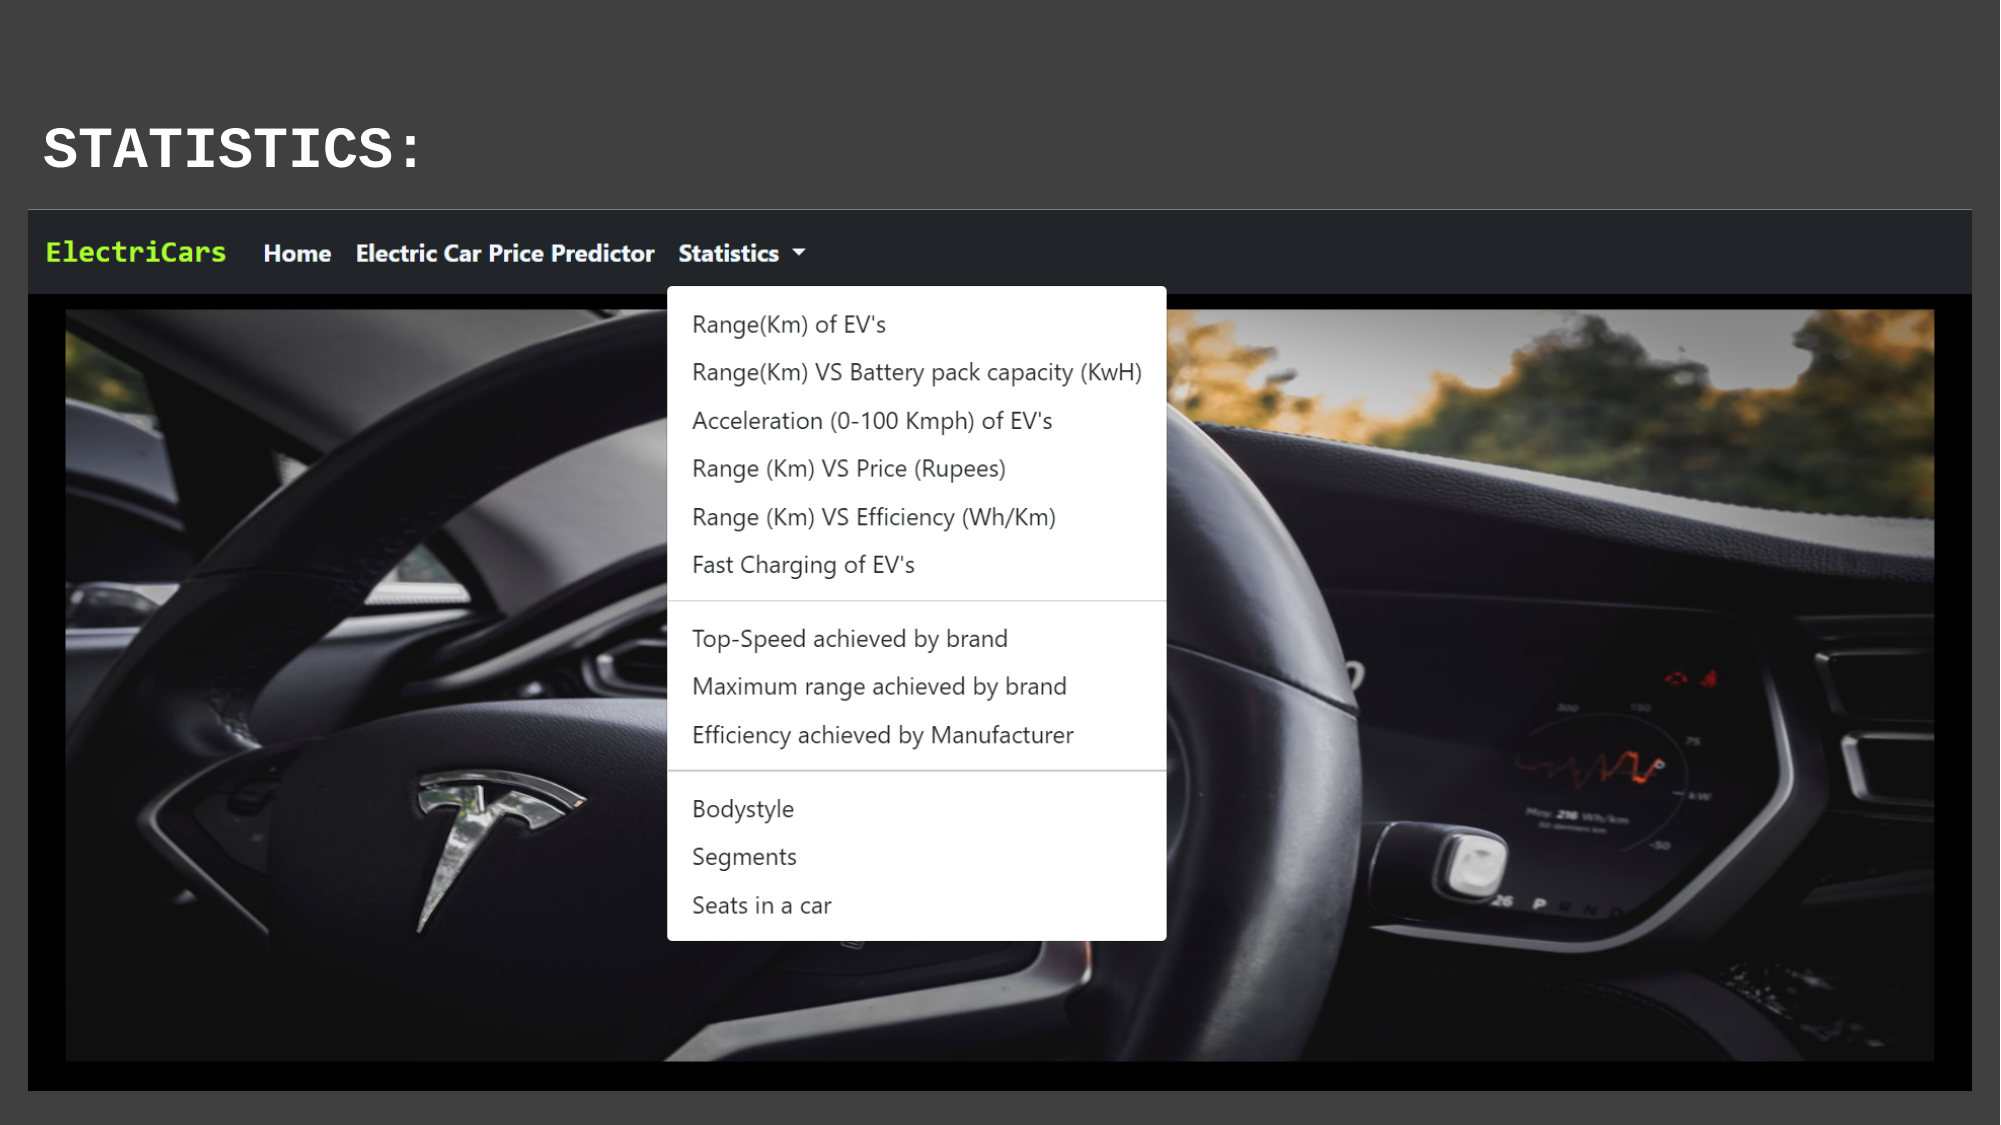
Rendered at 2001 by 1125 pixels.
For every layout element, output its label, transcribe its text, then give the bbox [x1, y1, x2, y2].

picture [28, 209, 1972, 1091]
text_box STATISTICS: [28, 102, 1029, 187]
